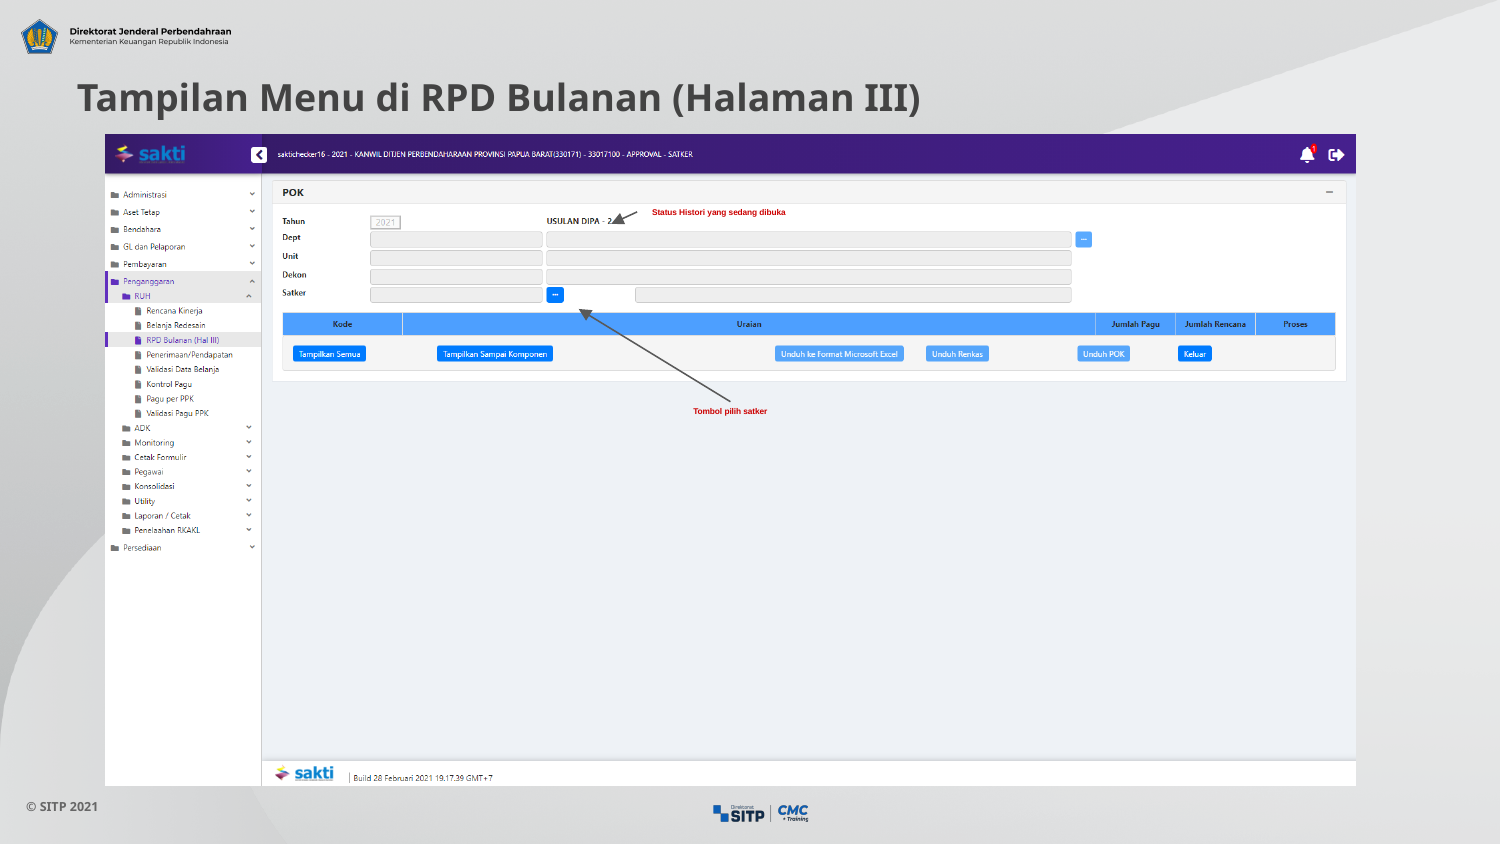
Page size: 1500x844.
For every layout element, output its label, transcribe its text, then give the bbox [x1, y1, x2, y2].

text_box Tampilan Menu di RPD Bulanan (Halaman III) [61, 59, 1438, 134]
picture [0, 0, 1500, 844]
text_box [610, 221, 638, 225]
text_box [578, 308, 731, 402]
